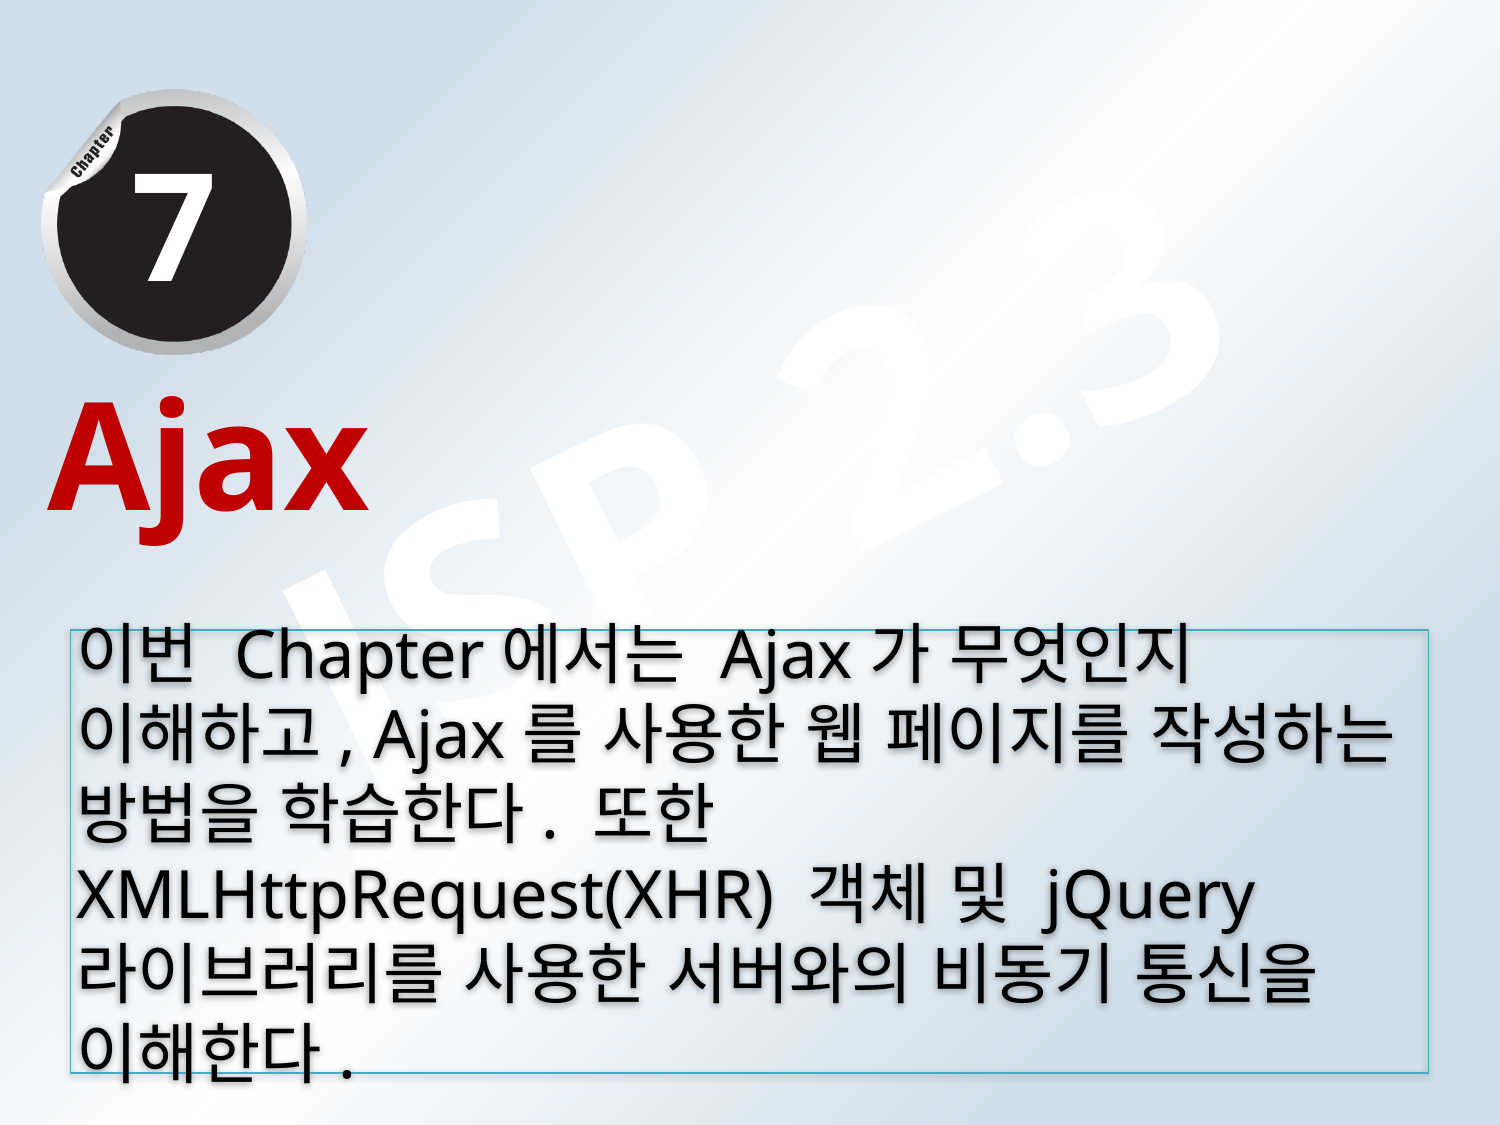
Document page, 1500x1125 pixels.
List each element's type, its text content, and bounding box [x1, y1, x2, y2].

title Ajax [41, 349, 1429, 551]
picture [40, 89, 308, 355]
subtitle 이번 Chapter에서는 Ajax가 무엇인지 이해하고, Ajax를 사용한 웹 페이지를 작성하는 방법을 학습한다. 또한 XMLHttpRequest(XHR) 객체 및 jQuery 라이브러리를 사용한 서버와의 비동기 통신을 이해한다. [70, 629, 1429, 1074]
